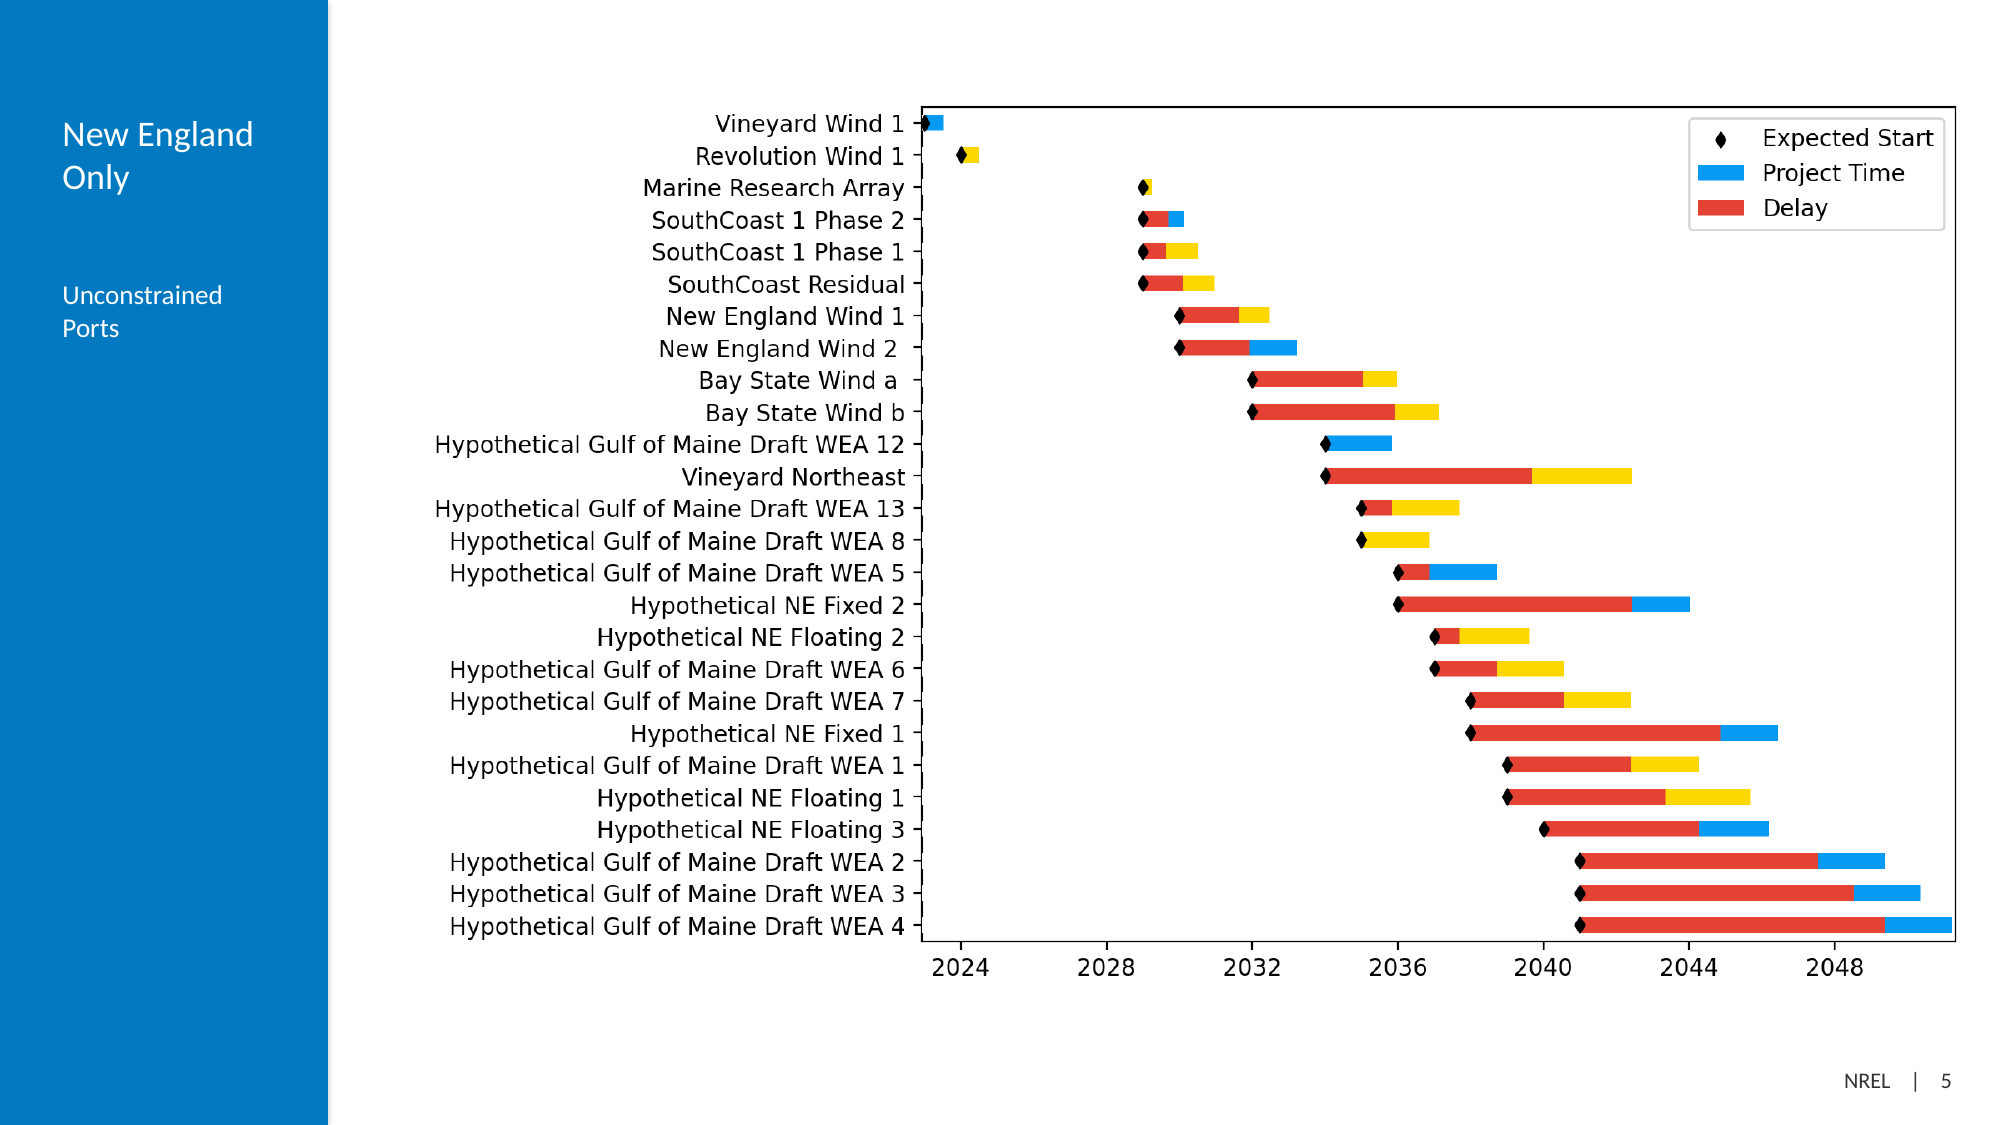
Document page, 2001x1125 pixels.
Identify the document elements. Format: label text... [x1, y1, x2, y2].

list New England Only Unconstrained Ports [62, 110, 279, 351]
picture [417, 90, 1972, 998]
